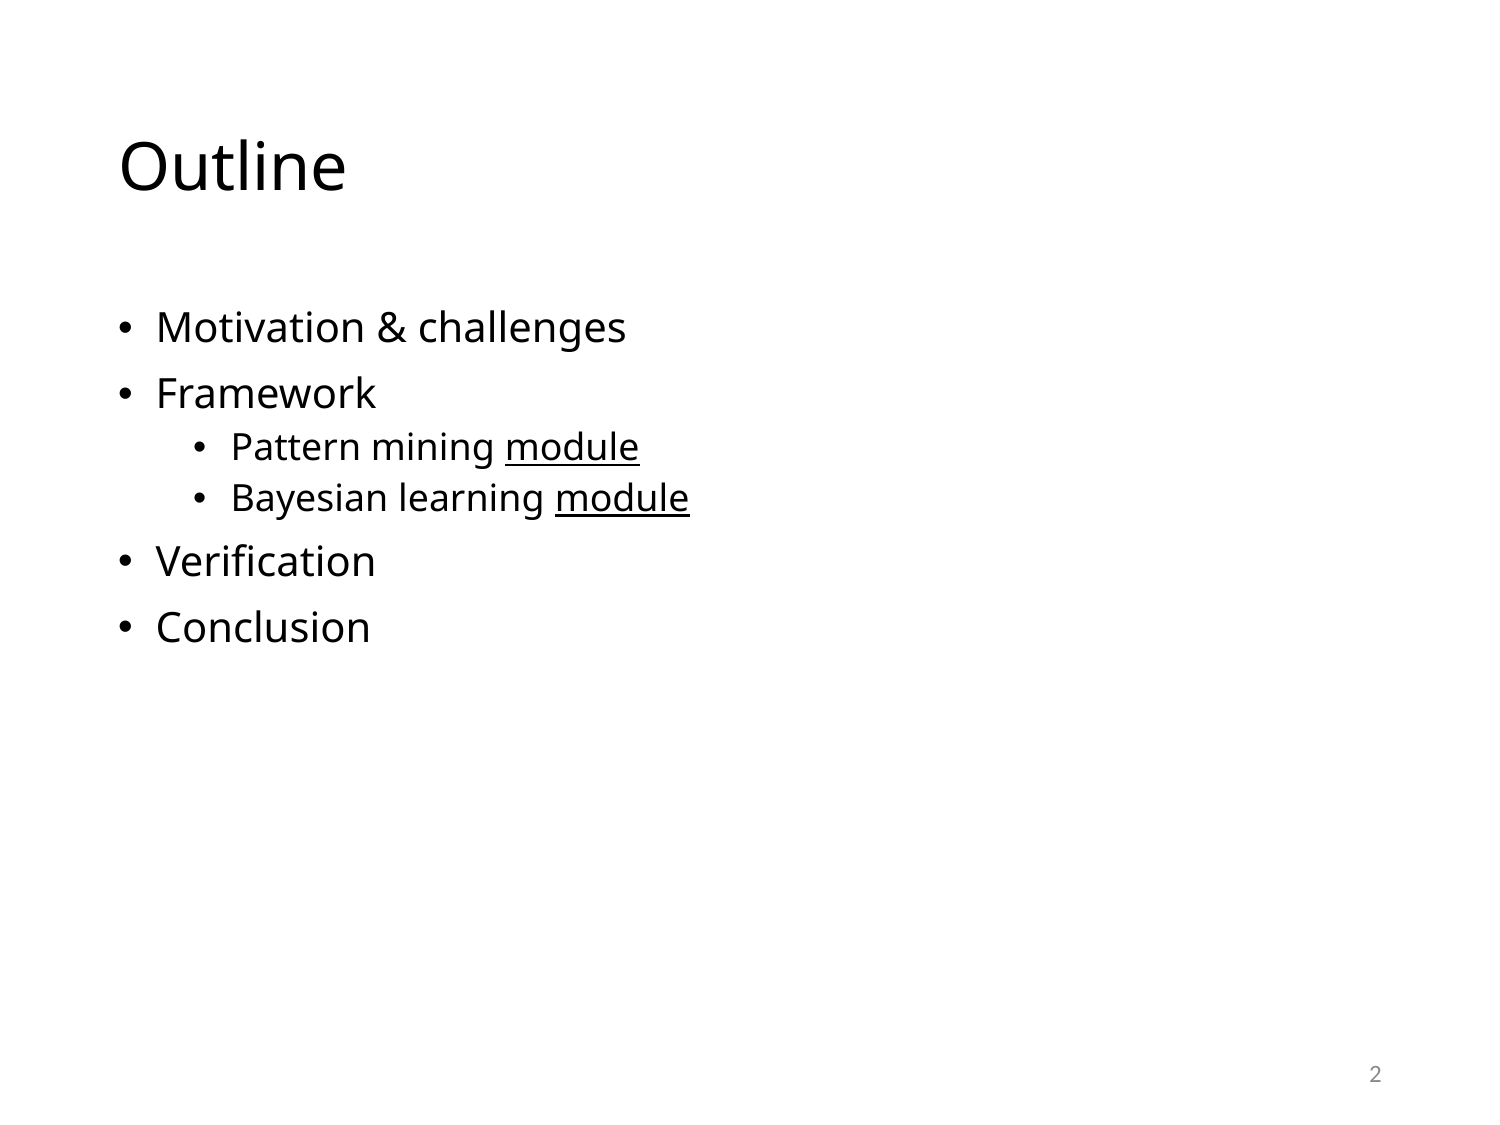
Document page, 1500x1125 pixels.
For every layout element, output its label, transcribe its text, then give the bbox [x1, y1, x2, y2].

list Motivation & challenges Framework Pattern mining module Bayesian learning module Verification Conclusion [103, 299, 1397, 1014]
slide_number 2 [1059, 1042, 1397, 1103]
title Outline [103, 59, 1397, 278]
